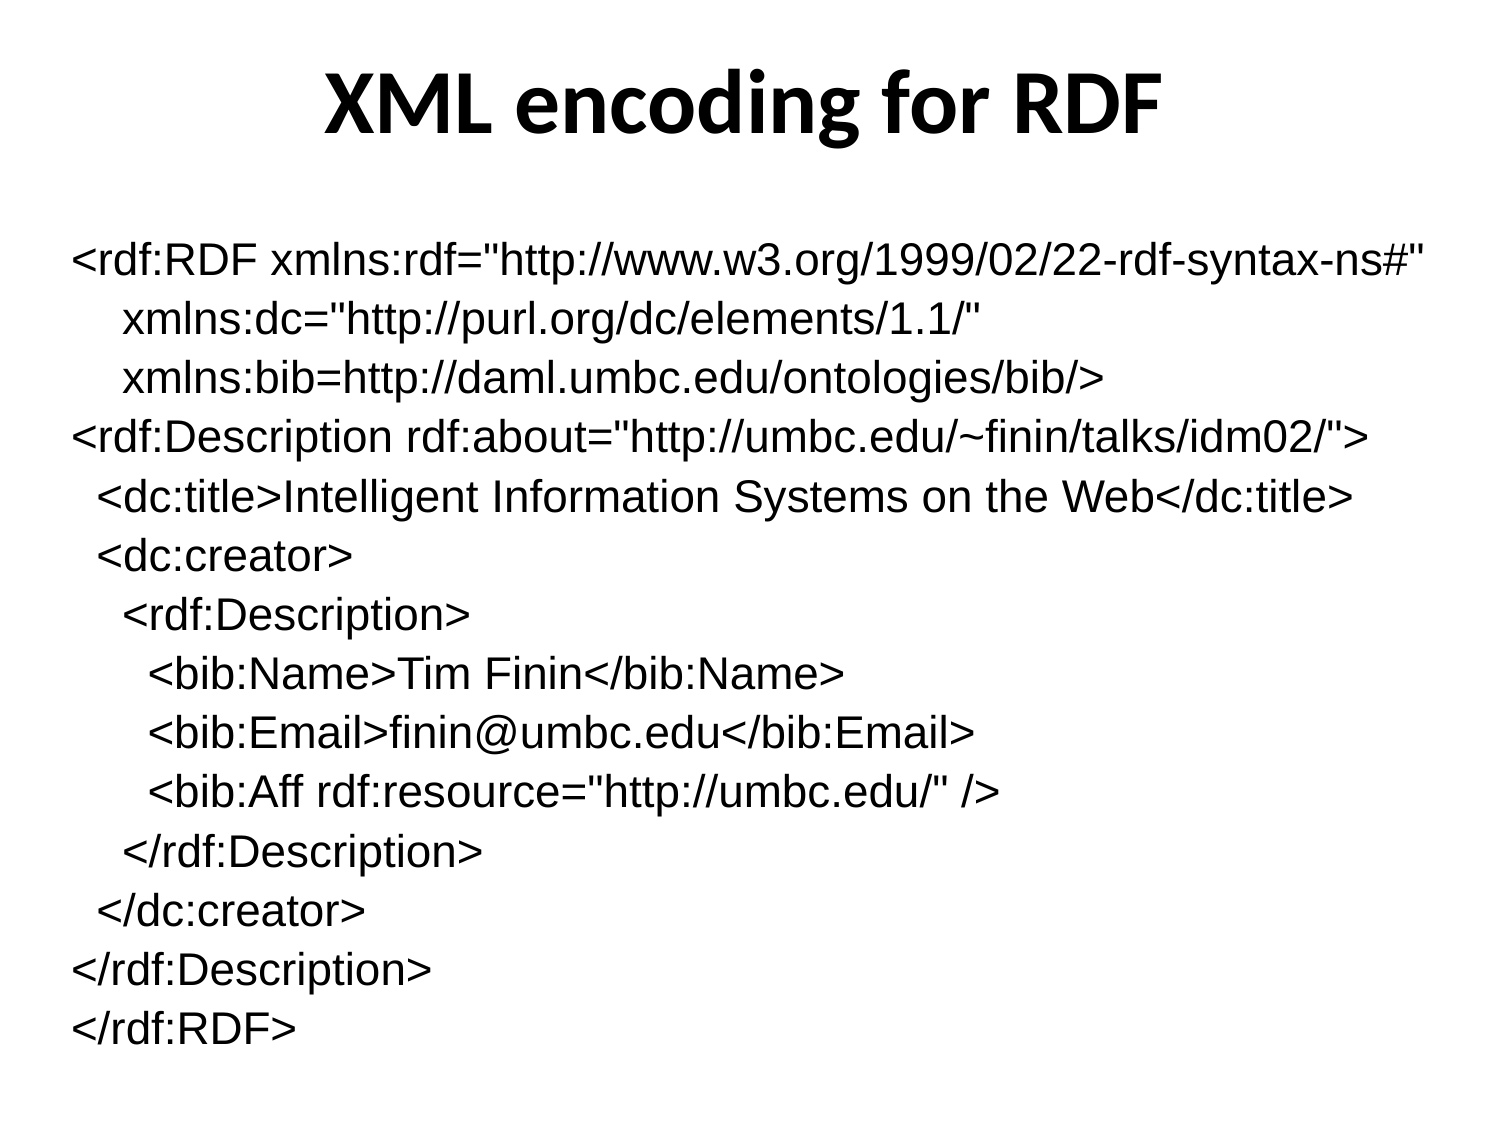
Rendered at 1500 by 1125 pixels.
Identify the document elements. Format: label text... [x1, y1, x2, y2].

title XML encoding for RDF [145, 33, 1343, 162]
text_box <rdf:RDF xmlns:rdf="http://www.w3.org/1999/02/22-rdf-syntax-ns#" xmlns:dc="http://purl.org/dc/elements/1.1/" xmlns:bib=http://daml.umbc.edu/ontologies/bib/> <rdf:Description rdf:about="http://umbc.edu/~finin/talks/idm02/"> <dc:title>Intelligent Information Systems on the Web</dc:title> <dc:creator> <rdf:Description> <bib:Name>Tim Finin</bib:Name> <bib:Email>finin@umbc.edu</bib:Email> <bib:Aff rdf:resource="http://umbc.edu/" /> </rdf:Description> </dc:creator> </rdf:Description> </rdf:RDF> [56, 217, 1444, 1062]
